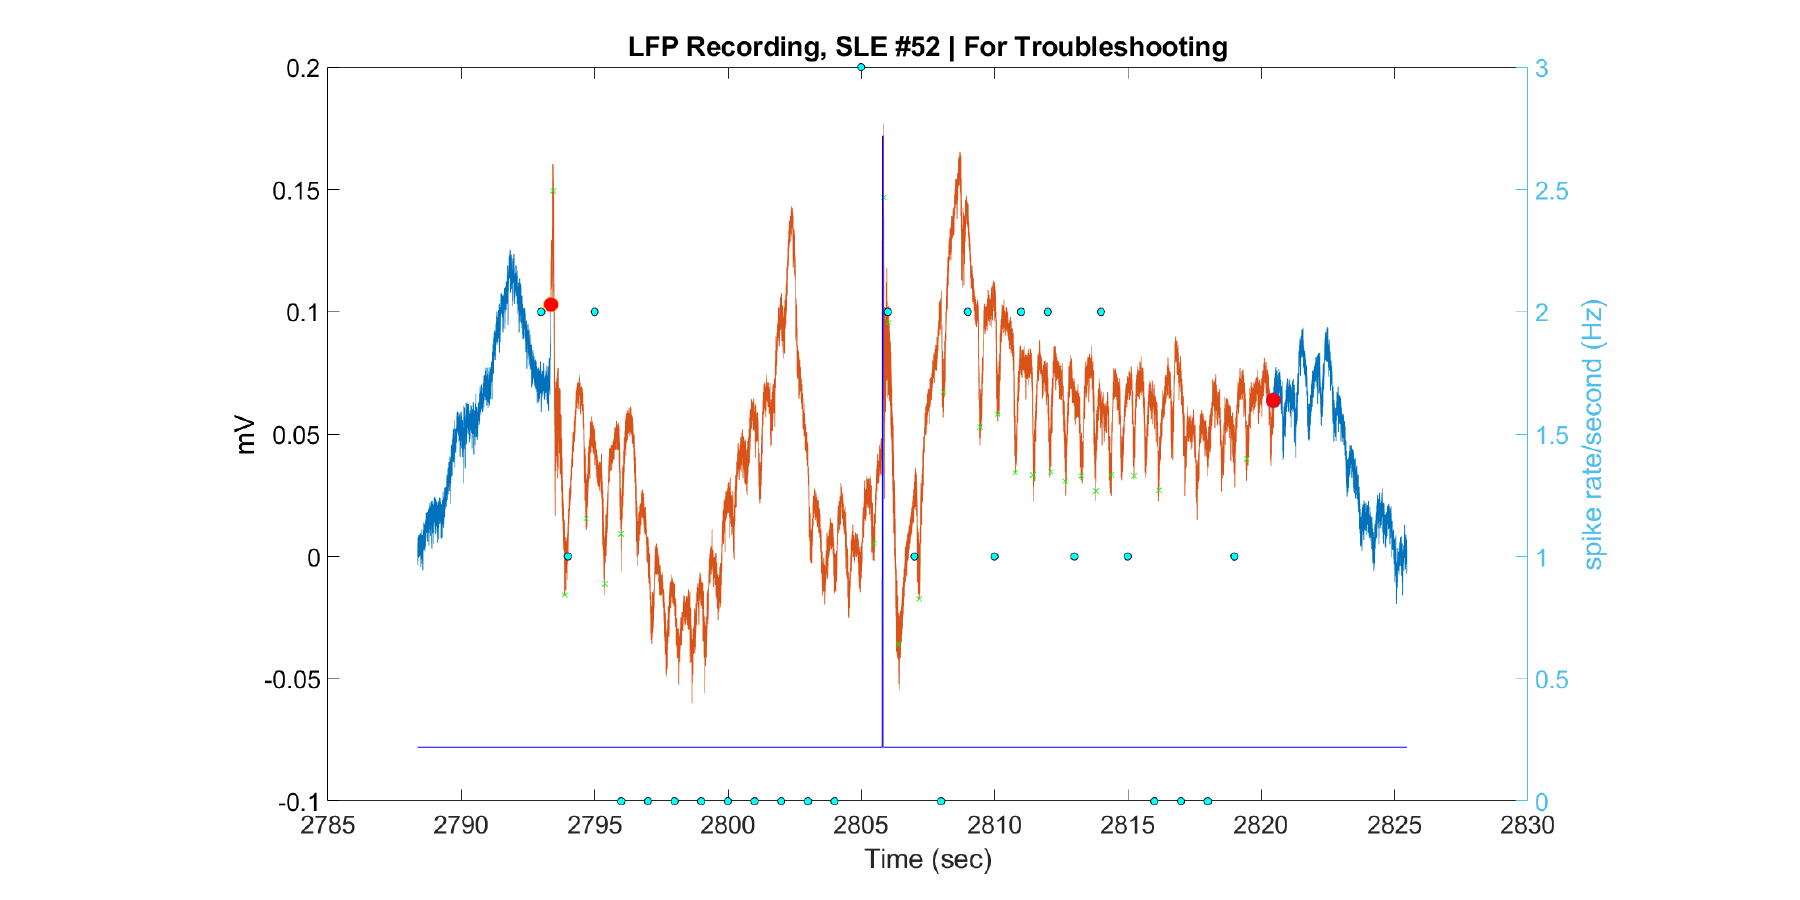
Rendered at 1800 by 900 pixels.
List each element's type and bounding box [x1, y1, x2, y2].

picture [126, 0, 1674, 900]
